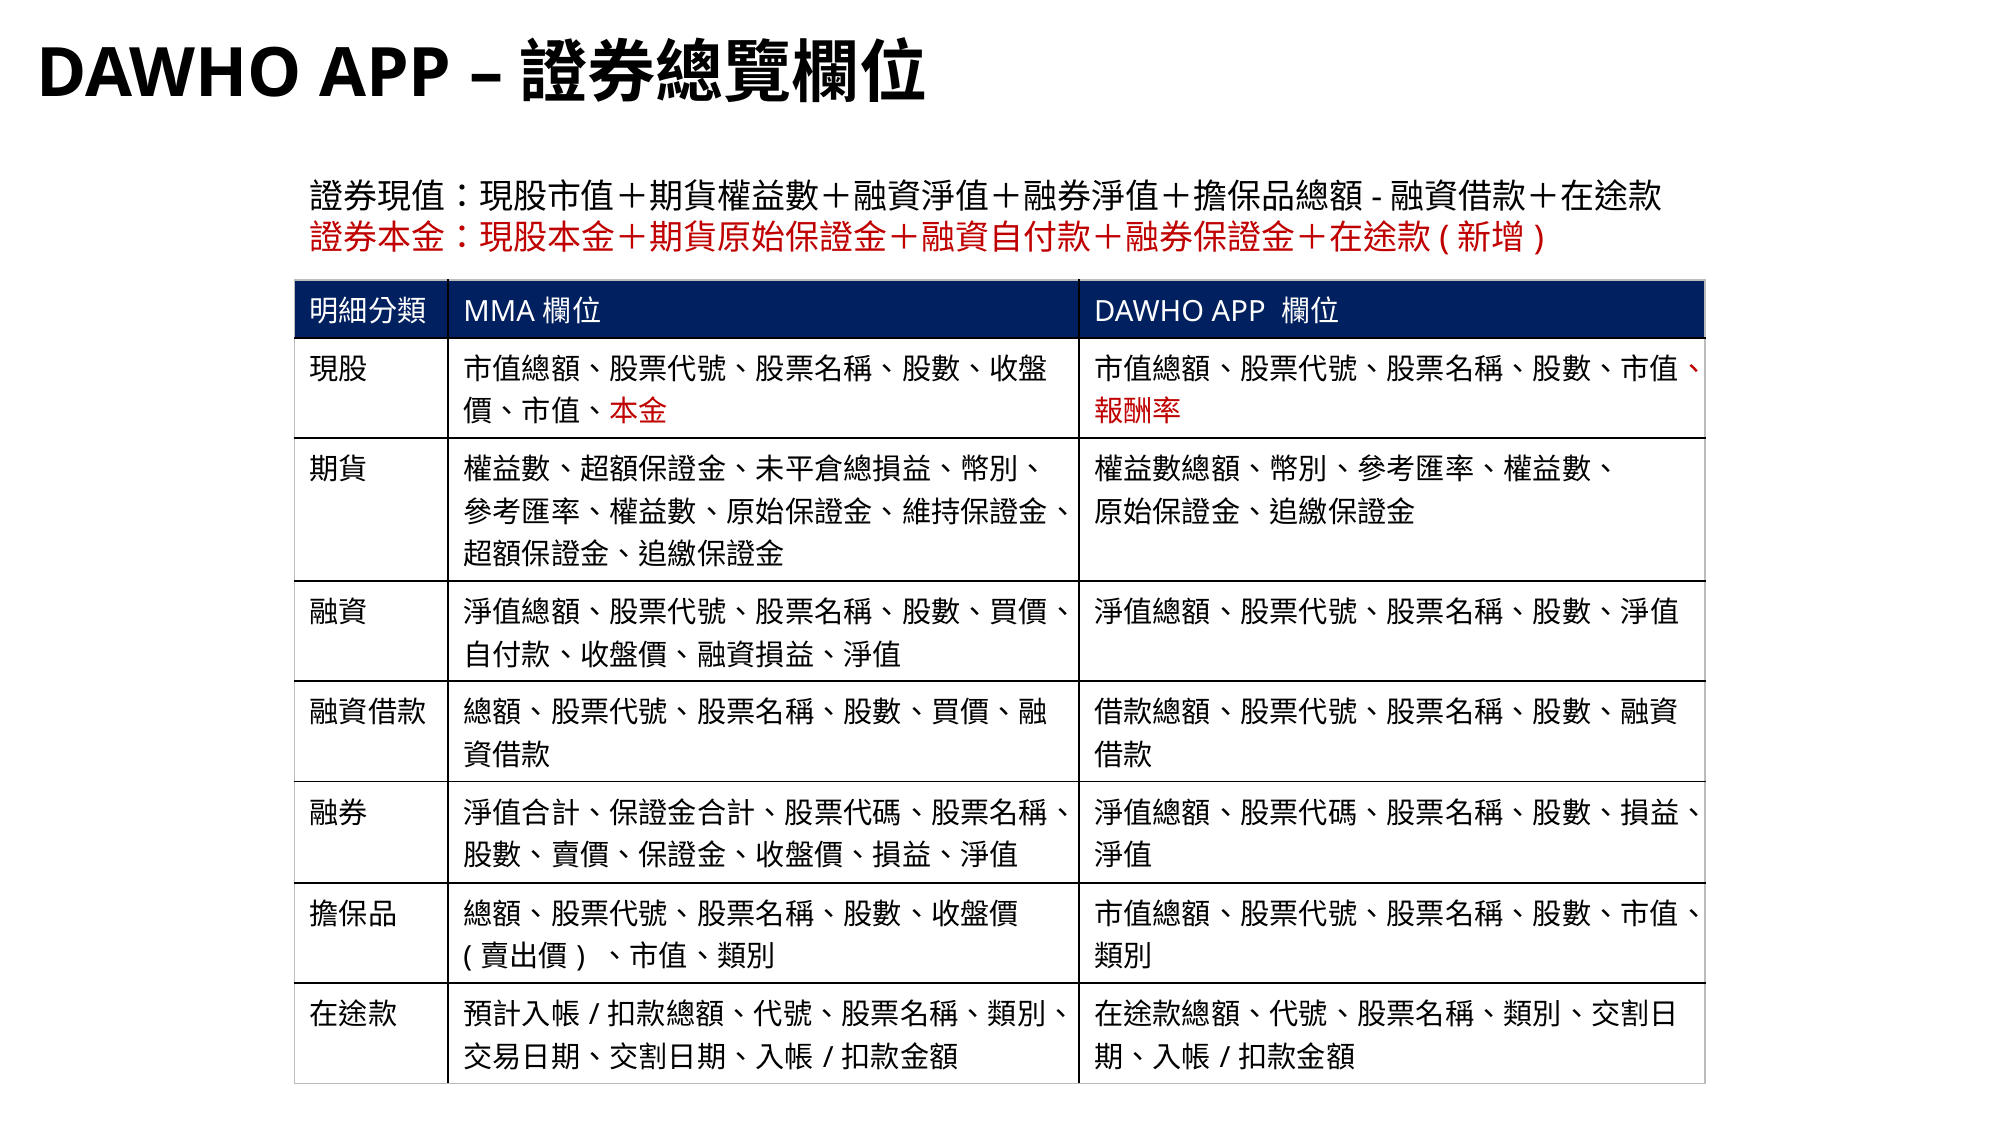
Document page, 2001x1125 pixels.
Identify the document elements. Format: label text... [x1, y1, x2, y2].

table_cell 淨值合計、保證金合計、股票代碼、股票名稱、股數、賣價、保證金、收盤價、損益、淨值 [449, 782, 1078, 882]
table_cell 在途款總額、代號、股票名稱、類別、交割日期、入帳/扣款金額 [1080, 984, 1704, 1083]
table_cell 市值總額、股票代號、股票名稱、股數、市值、報酬率 [1080, 339, 1704, 437]
table_cell 現股 [295, 339, 447, 437]
table_cell 總額、股票代號、股票名稱、股數、收盤價(賣出價) 、市值、類別 [449, 884, 1078, 982]
table_cell 擔保品 [295, 884, 447, 982]
table_header 明細分類 [295, 281, 447, 337]
table_cell 市值總額、股票代號、股票名稱、股數、收盤價、市值、本金 [449, 339, 1078, 437]
table_cell 權益數總額、幣別、參考匯率、權益數、 原始保證金、追繳保證金 [1080, 439, 1704, 580]
table_cell 市值總額、股票代號、股票名稱、股數、市值、類別 [1080, 884, 1704, 982]
table_cell 在途款 [295, 984, 447, 1083]
table_cell 淨值總額、股票代碼、股票名稱、股數、損益、淨值 [1080, 782, 1704, 882]
table_cell 淨值總額、股票代號、股票名稱、股數、淨值 [1080, 582, 1704, 680]
table_cell 總額、股票代號、股票名稱、股數、買價、融資借款 [449, 682, 1078, 781]
table_cell 融資 [295, 582, 447, 680]
text_box 證券現值：現股市值＋期貨權益數＋融資淨值＋融券淨值＋擔保品總額-融資借款＋在途款 證券本金：現股本金＋期貨原始保證金＋融資自付款＋融券保證金＋在途款(新增) [294, 167, 1750, 264]
table_cell 融券 [295, 782, 447, 882]
table_cell 期貨 [295, 439, 447, 580]
table_cell 淨值總額、股票代號、股票名稱、股數、買價、自付款、收盤價、融資損益、淨值 [449, 582, 1078, 680]
table_cell 預計入帳/扣款總額、代號、股票名稱、類別、交易日期、交割日期、入帳/扣款金額 [449, 984, 1078, 1083]
table_cell 融資借款 [295, 682, 447, 781]
title DAWHO APP –證券總覽欄位 [21, 22, 1417, 127]
table_header MMA欄位 [449, 281, 1078, 337]
table_cell 權益數、超額保證金、未平倉總損益、幣別、參考匯率、權益數、原始保證金、維持保證金、超額保證金、追繳保證金 [449, 439, 1078, 580]
table_header DAWHO APP 欄位 [1080, 281, 1704, 337]
table_cell 借款總額、股票代號、股票名稱、股數、融資借款 [1080, 682, 1704, 781]
